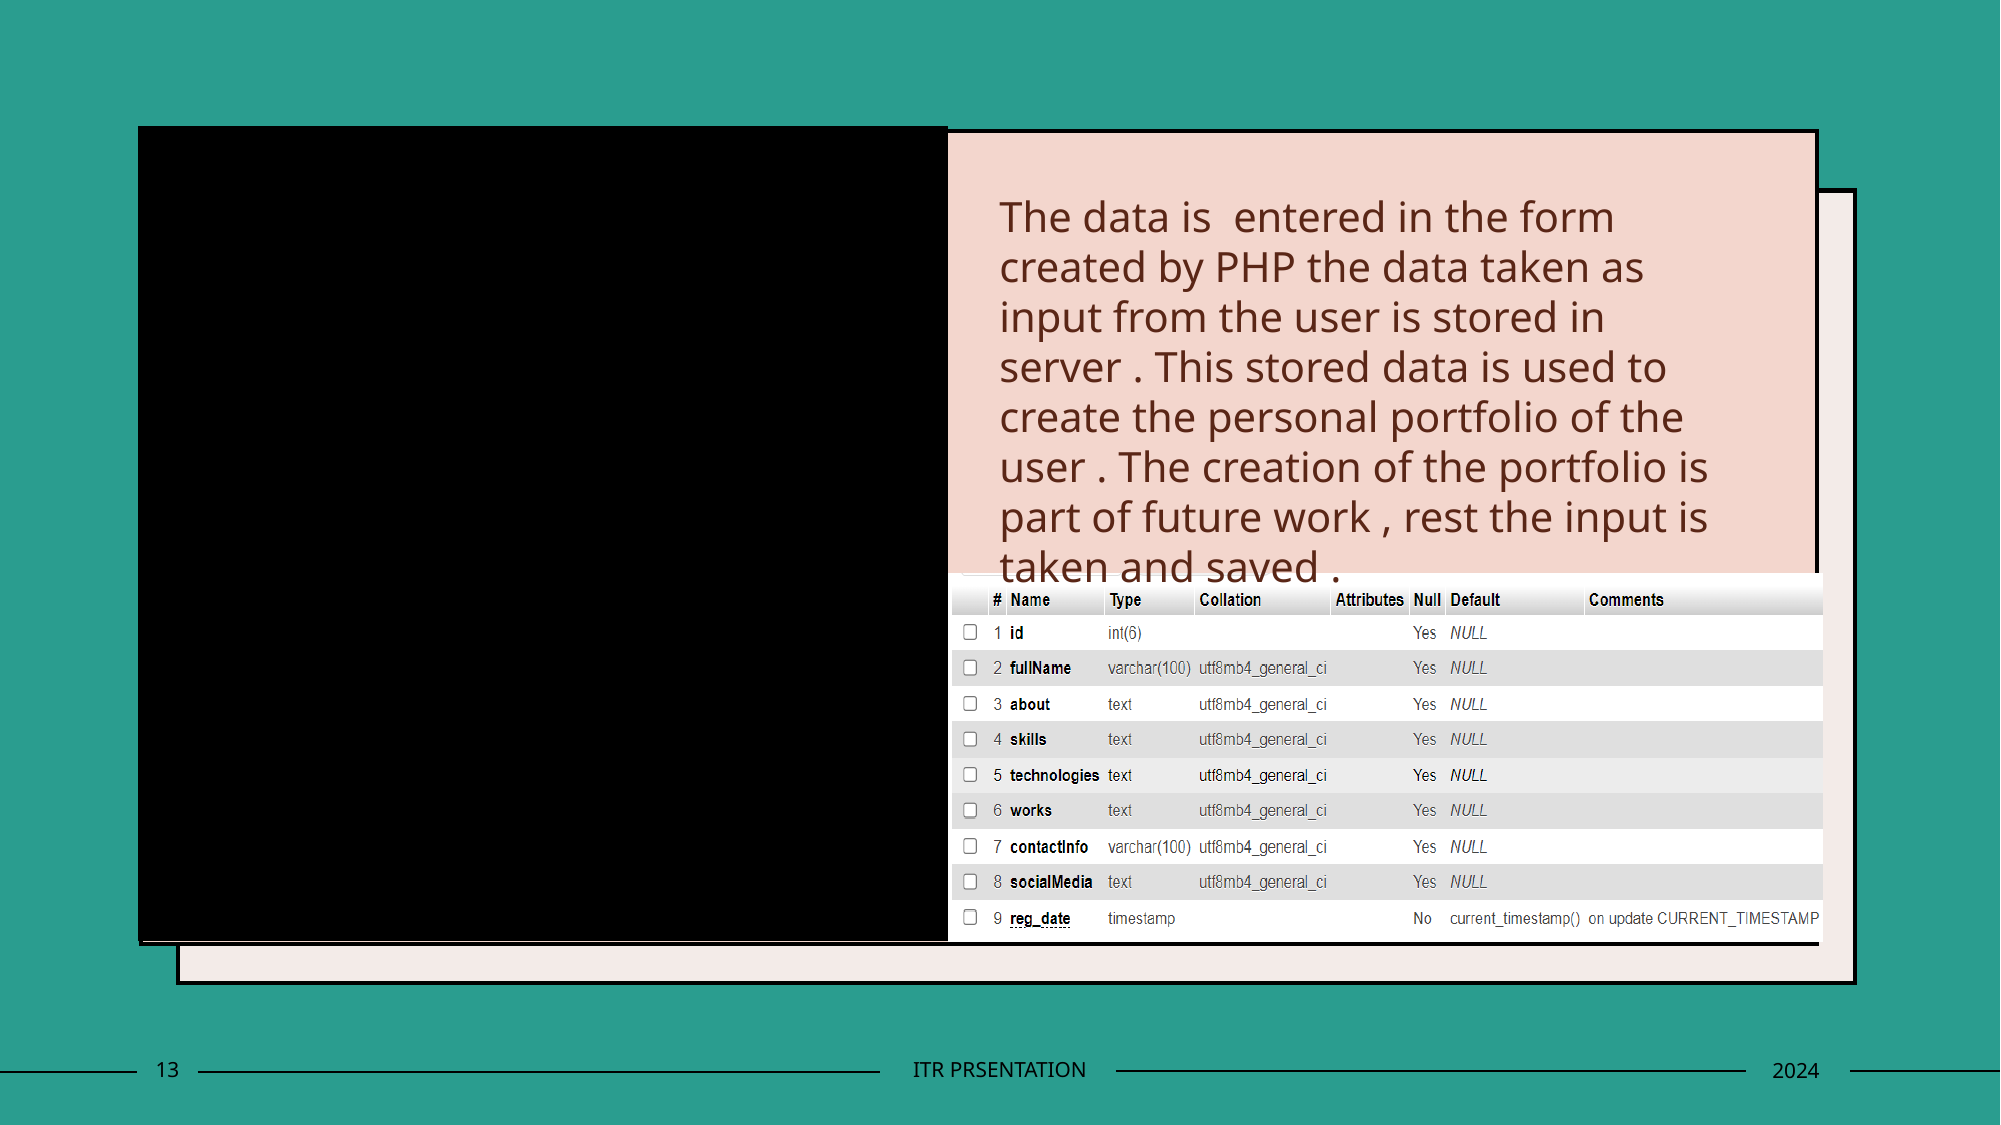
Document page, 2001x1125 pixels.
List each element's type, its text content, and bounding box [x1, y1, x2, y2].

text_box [137, 125, 949, 942]
slide_number 2024 [1743, 1050, 1849, 1091]
footer ITR PRSENTATION [879, 1050, 1120, 1091]
picture [948, 573, 1823, 942]
slide_number 13 [137, 1050, 198, 1091]
text_box The data is entered in the form created by PHP the data taken as input from the user is stored in server . This stored data is used to create the personal portfolio of the user . The creation of the portfolio is part of future work , rest the input is taken and saved . [984, 183, 1746, 573]
